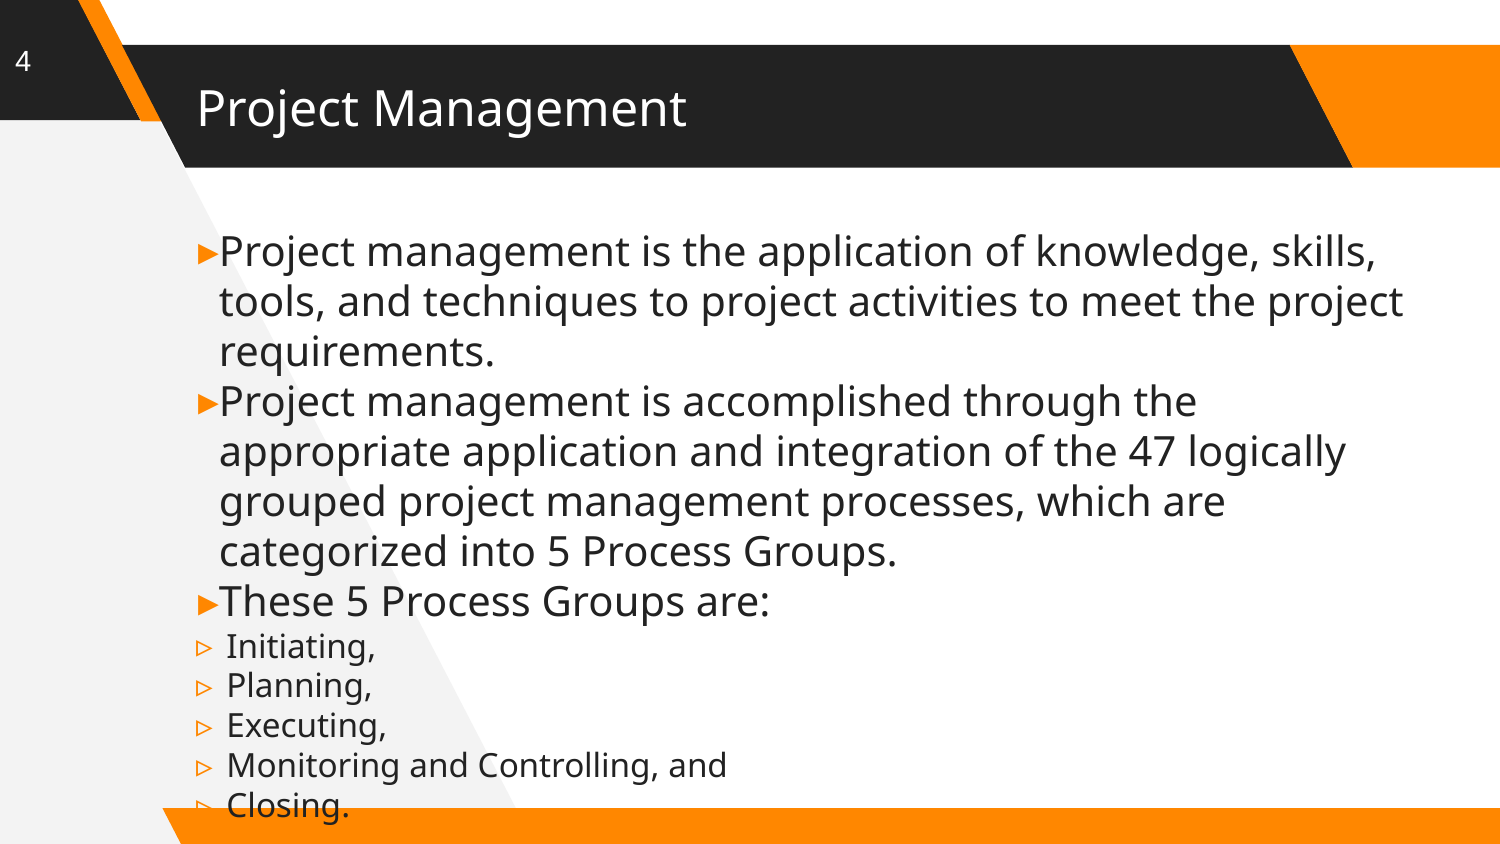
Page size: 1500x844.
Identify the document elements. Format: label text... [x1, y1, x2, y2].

title Project Management [181, 45, 1285, 169]
slide_number 4 [0, 0, 98, 121]
list Project management is the application of knowledge, skills, tools, and techniques to project activities to meet the project requirements. Project management is accomplished through the appropriate application and integration of the 47 logically grouped project management processes, which are categorized into 5 Process Groups. These 5 Process Groups are: Initiating, Planning, Executing, Monitoring and Controlling, and Closing. [181, 209, 1425, 808]
